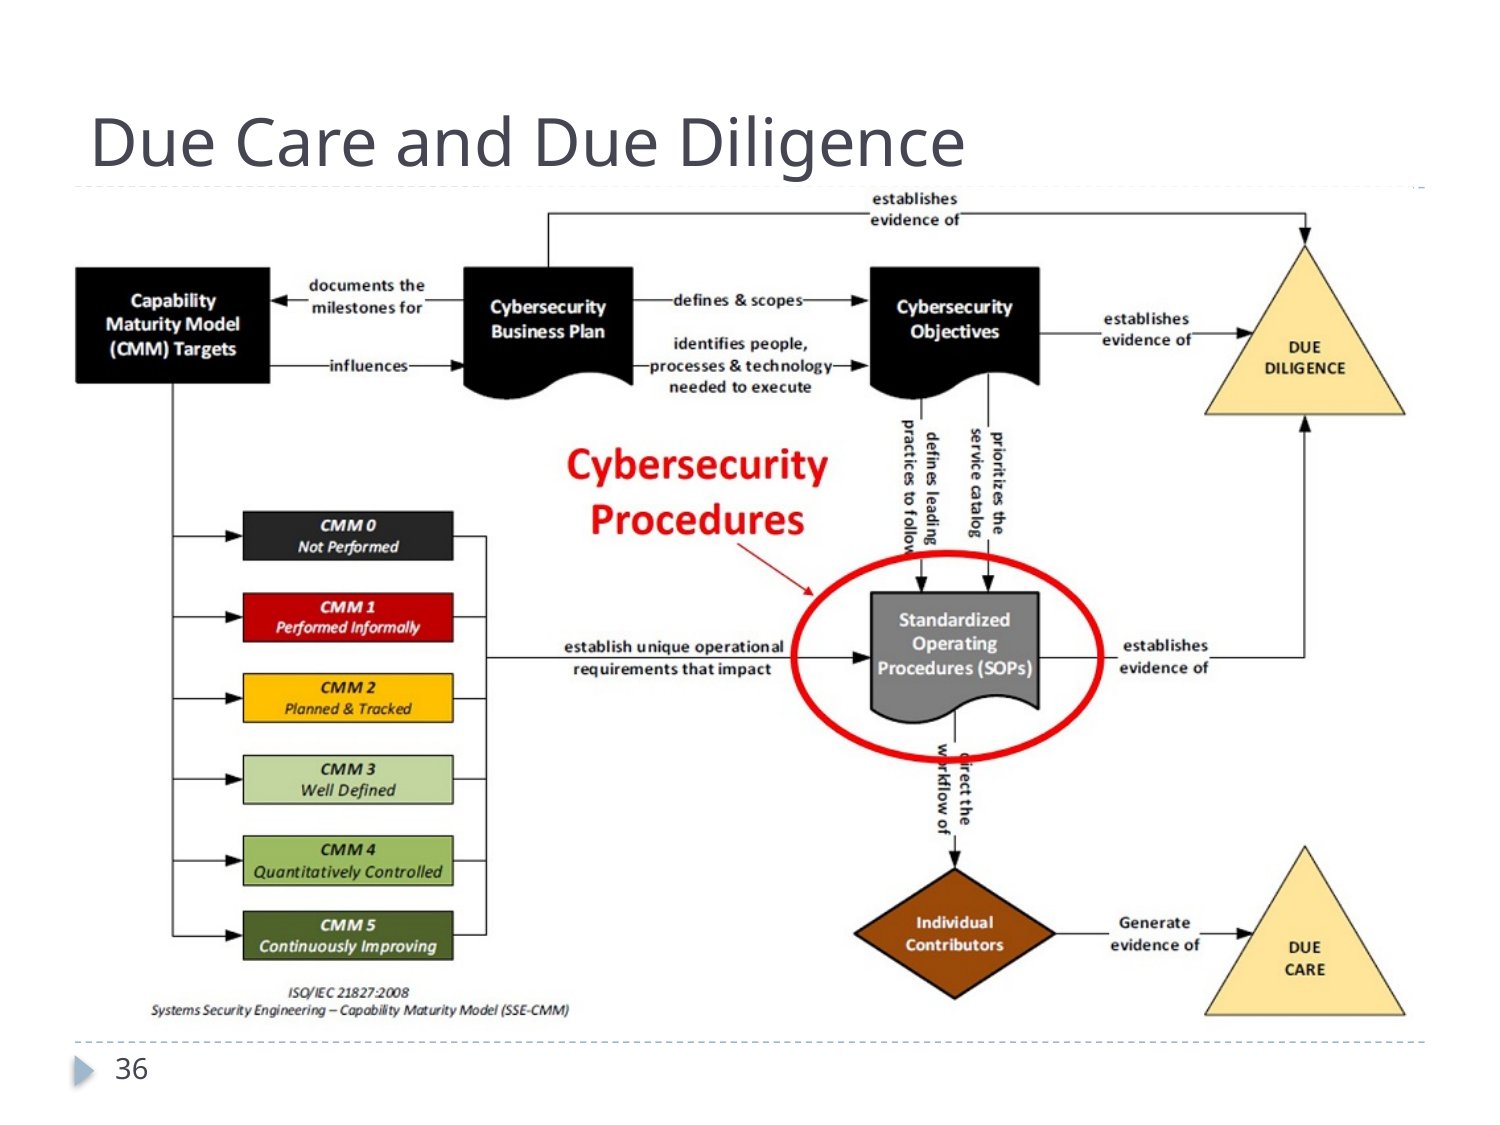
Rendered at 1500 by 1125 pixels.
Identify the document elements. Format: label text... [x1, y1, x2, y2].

slide_number 36 [100, 1044, 426, 1103]
picture [62, 187, 1413, 1031]
title Due Care and Due Diligence [75, 24, 1425, 188]
